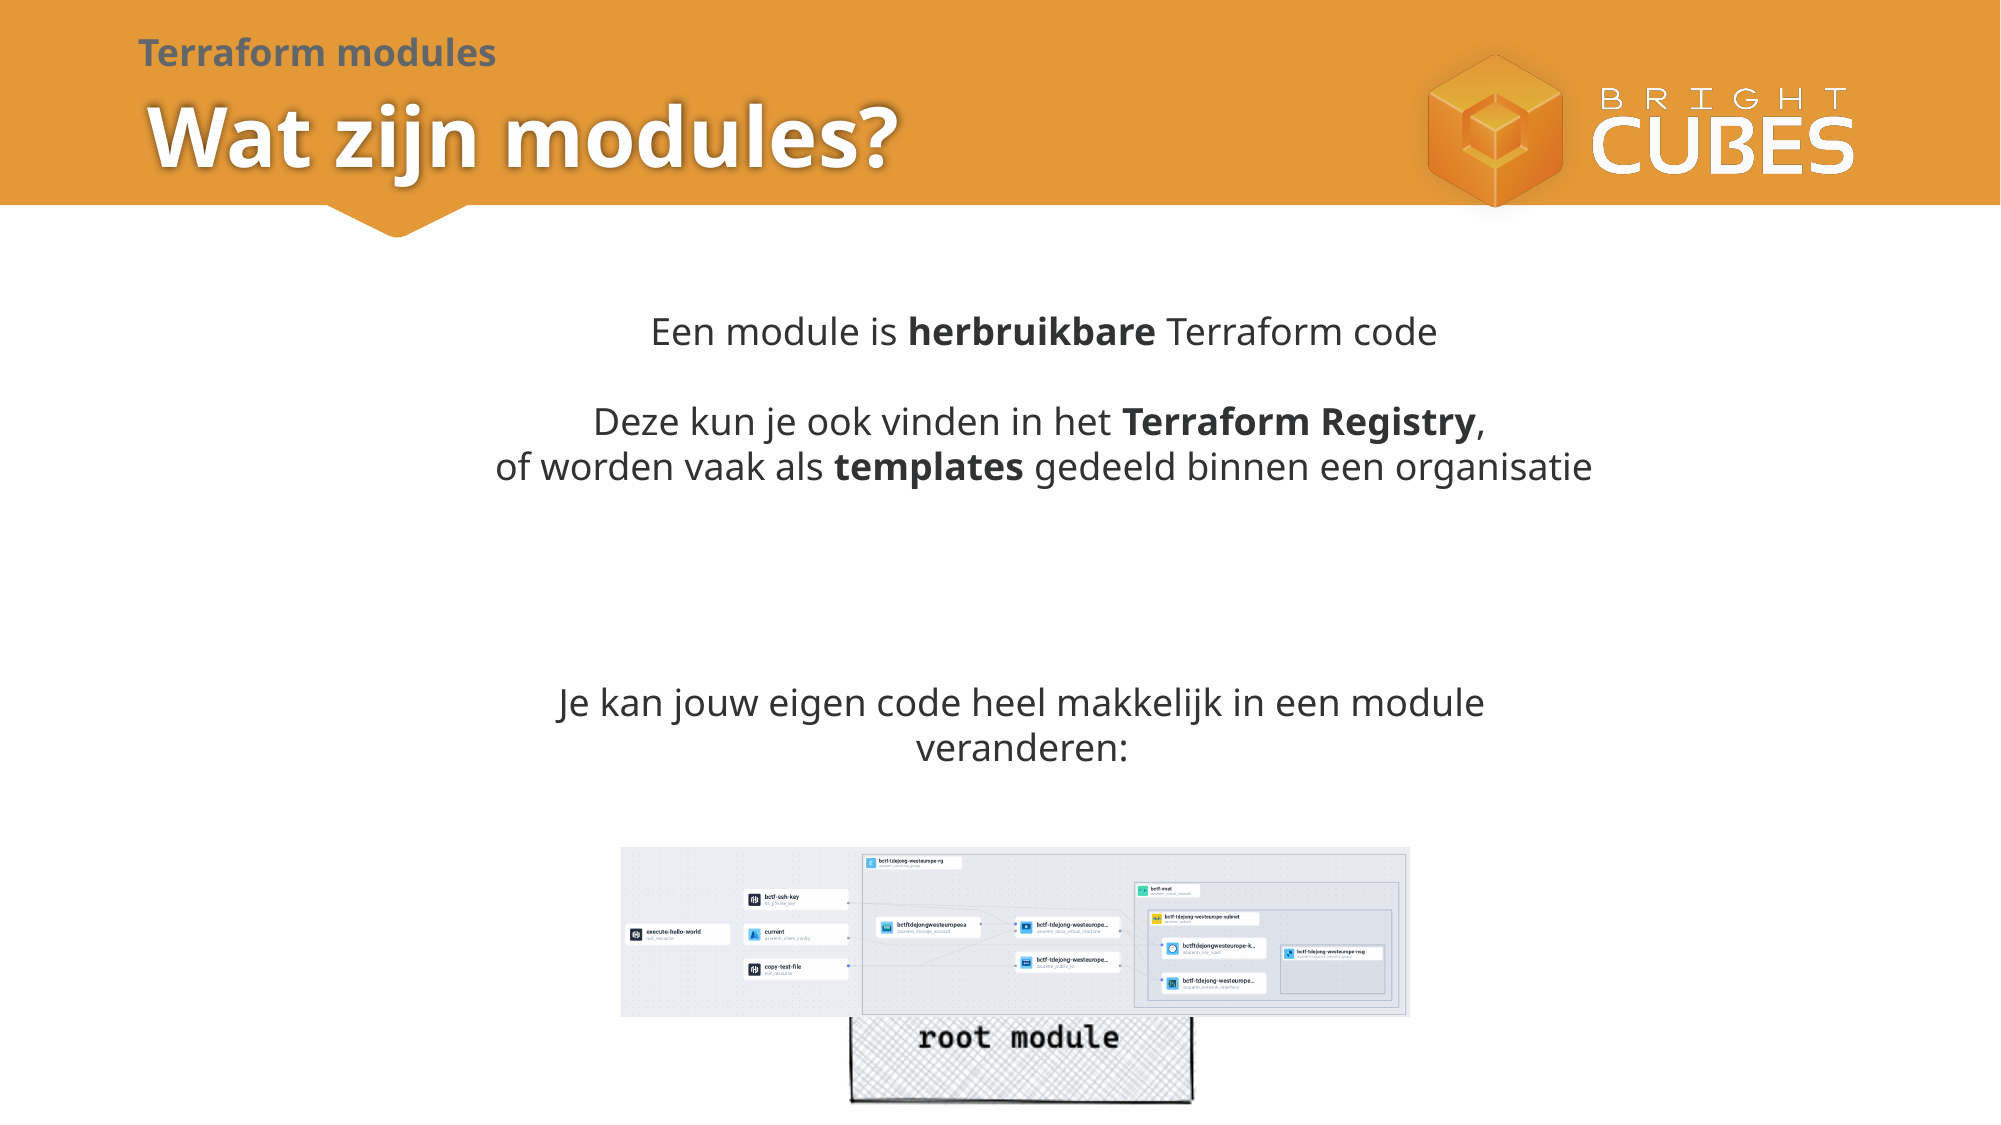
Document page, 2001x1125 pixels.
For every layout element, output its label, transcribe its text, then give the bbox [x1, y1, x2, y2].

picture [1399, 40, 1883, 222]
text_box Een module is herbruikbare Terraform code Deze kun je ook vinden in het Terraform Registry, of worden vaak als templates gedeeld binnen een organisatie [221, 300, 1868, 541]
picture [620, 847, 1411, 1117]
text_box Je kan jouw eigen code heel makkelijk in een module veranderen: [521, 671, 1524, 777]
title Wat zijn modules? [132, 74, 1868, 193]
text_box Terraform modules [123, 21, 513, 81]
